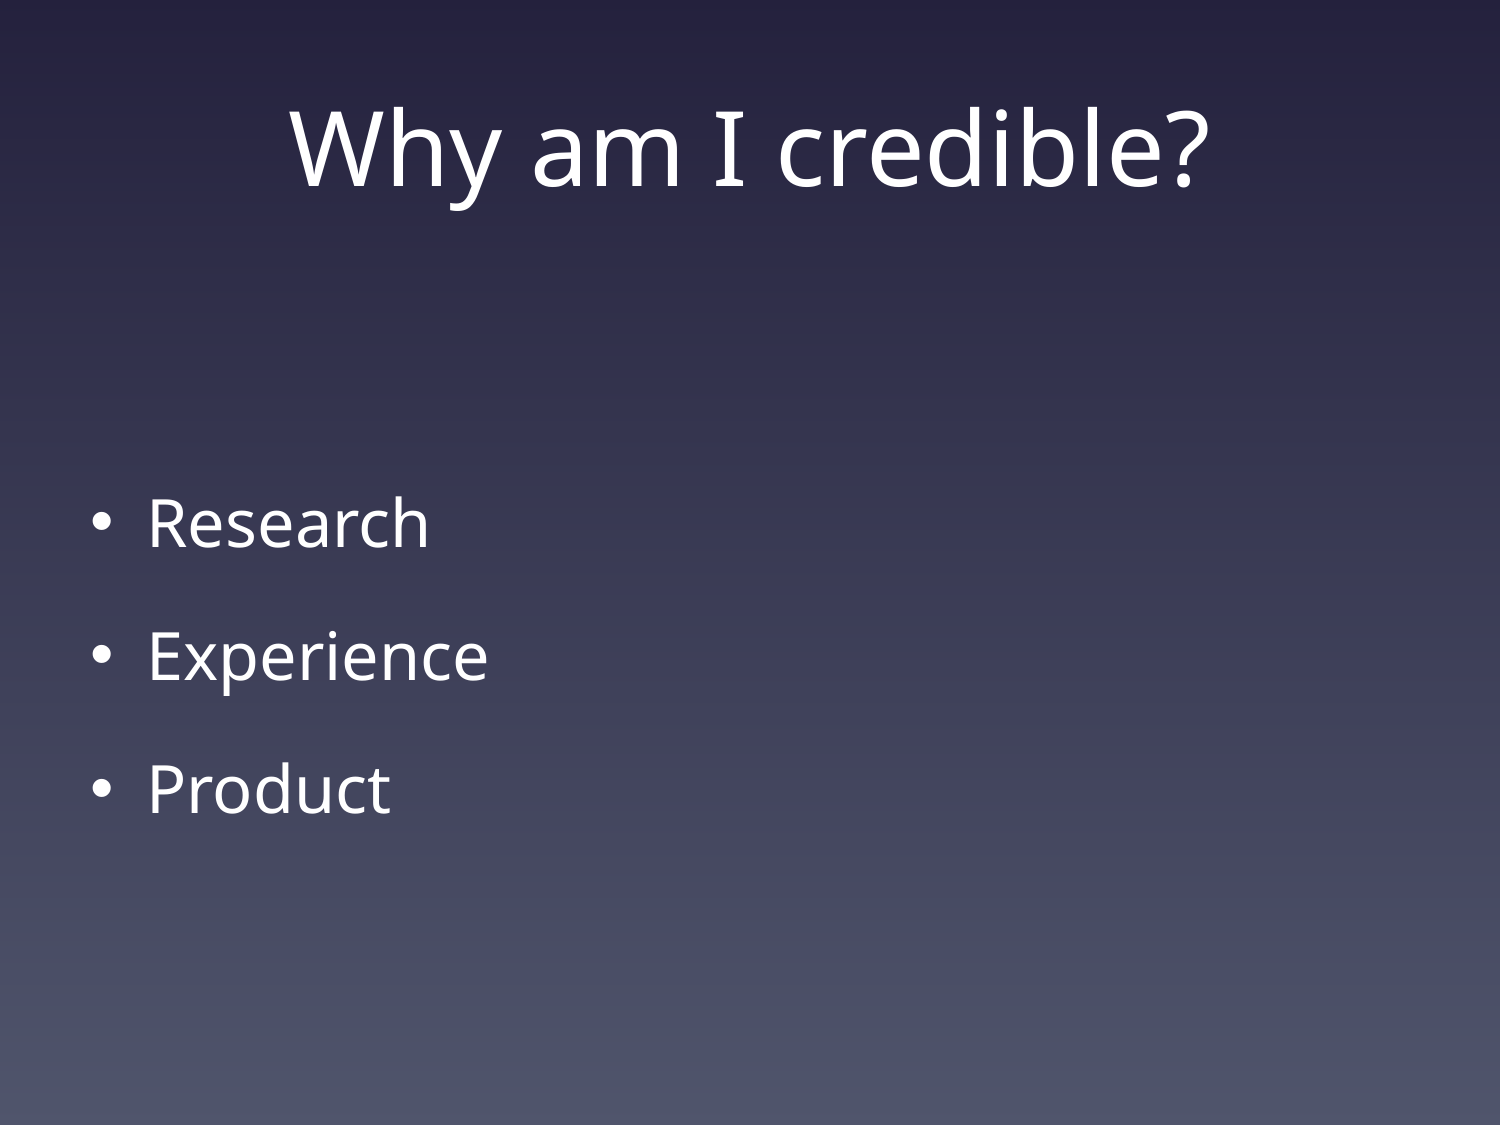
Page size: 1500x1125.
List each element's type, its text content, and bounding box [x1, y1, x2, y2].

title Why am I credible? [75, 75, 1425, 262]
list Research Experience Product [75, 262, 1425, 1005]
